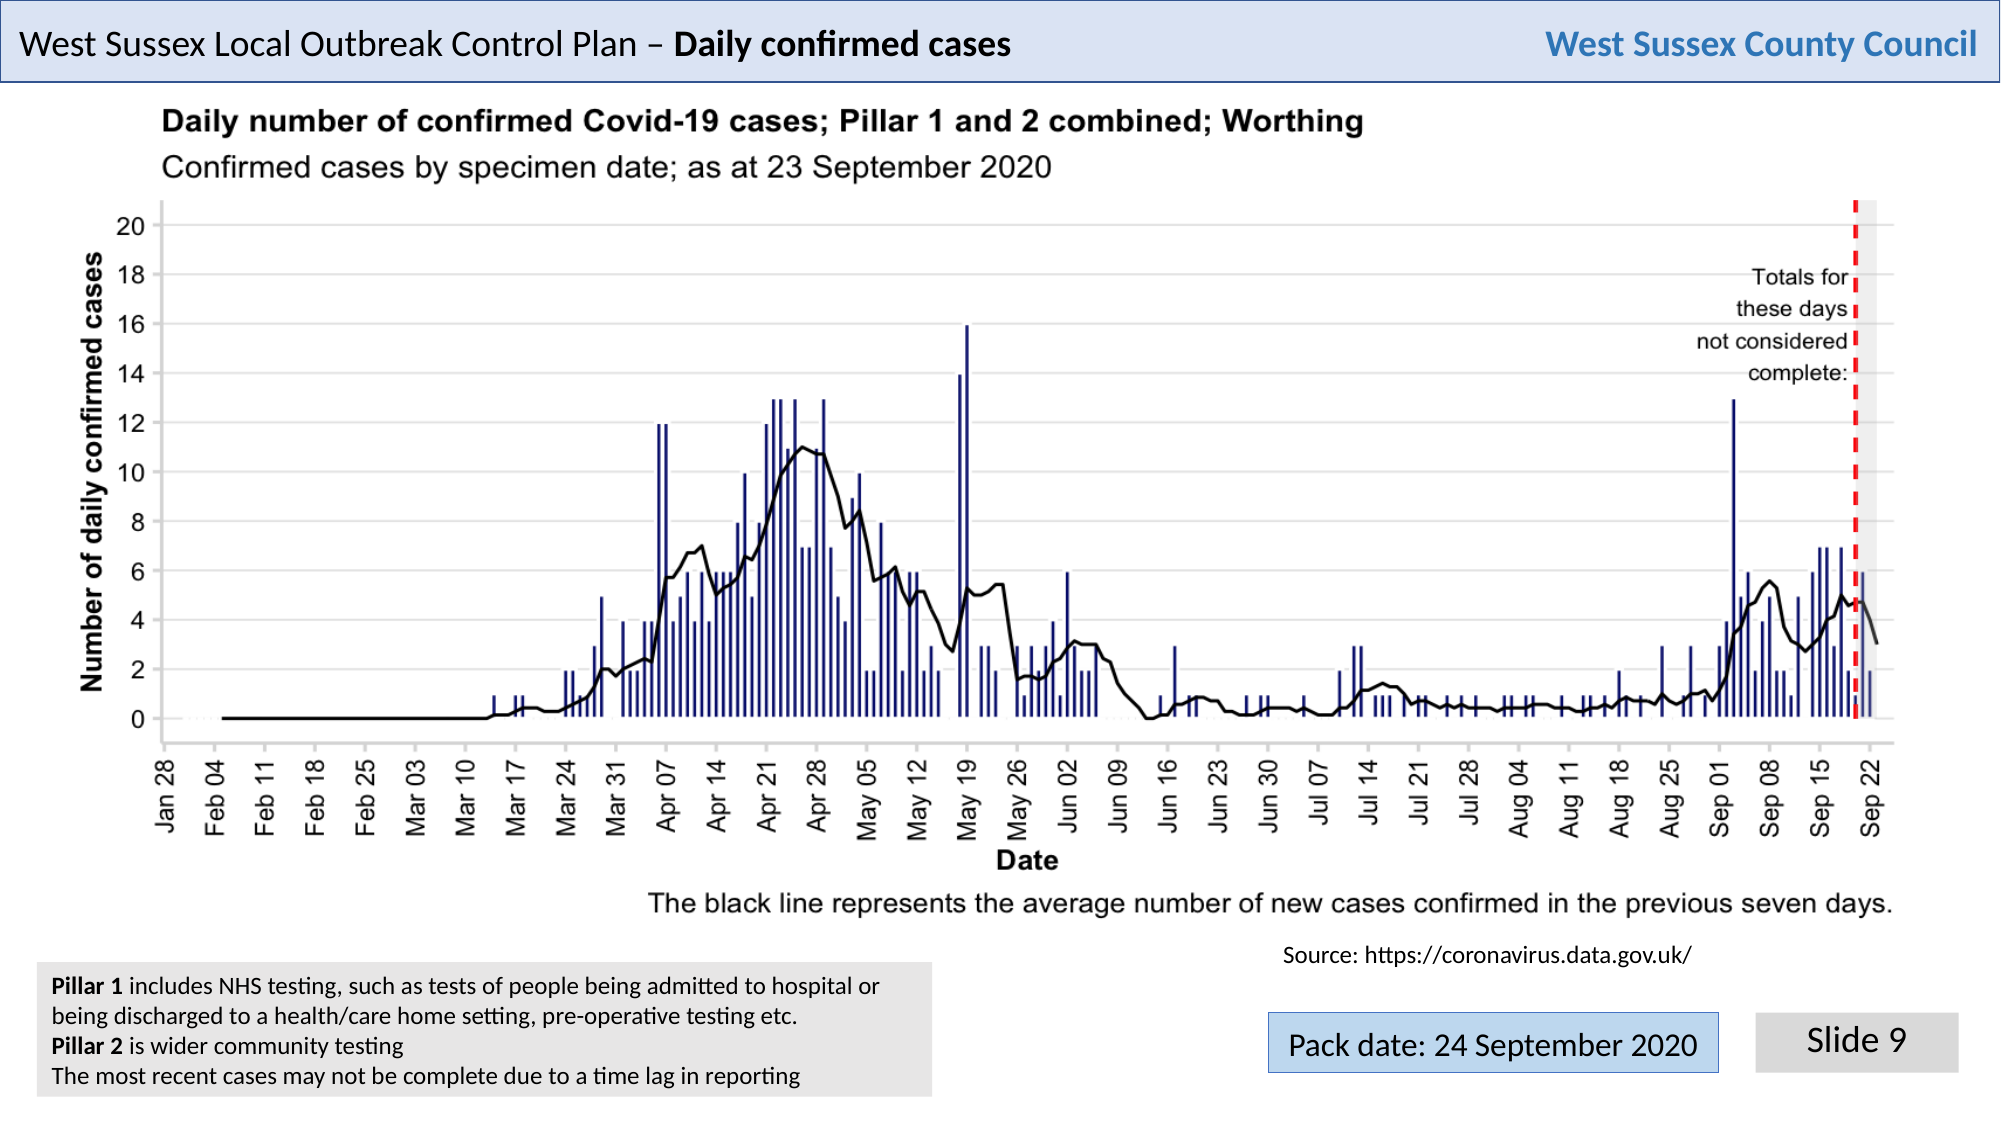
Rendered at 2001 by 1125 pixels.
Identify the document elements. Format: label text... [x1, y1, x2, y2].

picture [63, 91, 1912, 935]
list Source: https://coronavirus.data.gov.uk/ [1268, 935, 1912, 995]
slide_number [1268, 1012, 1719, 1073]
list Slide 9 [1755, 1012, 1959, 1073]
